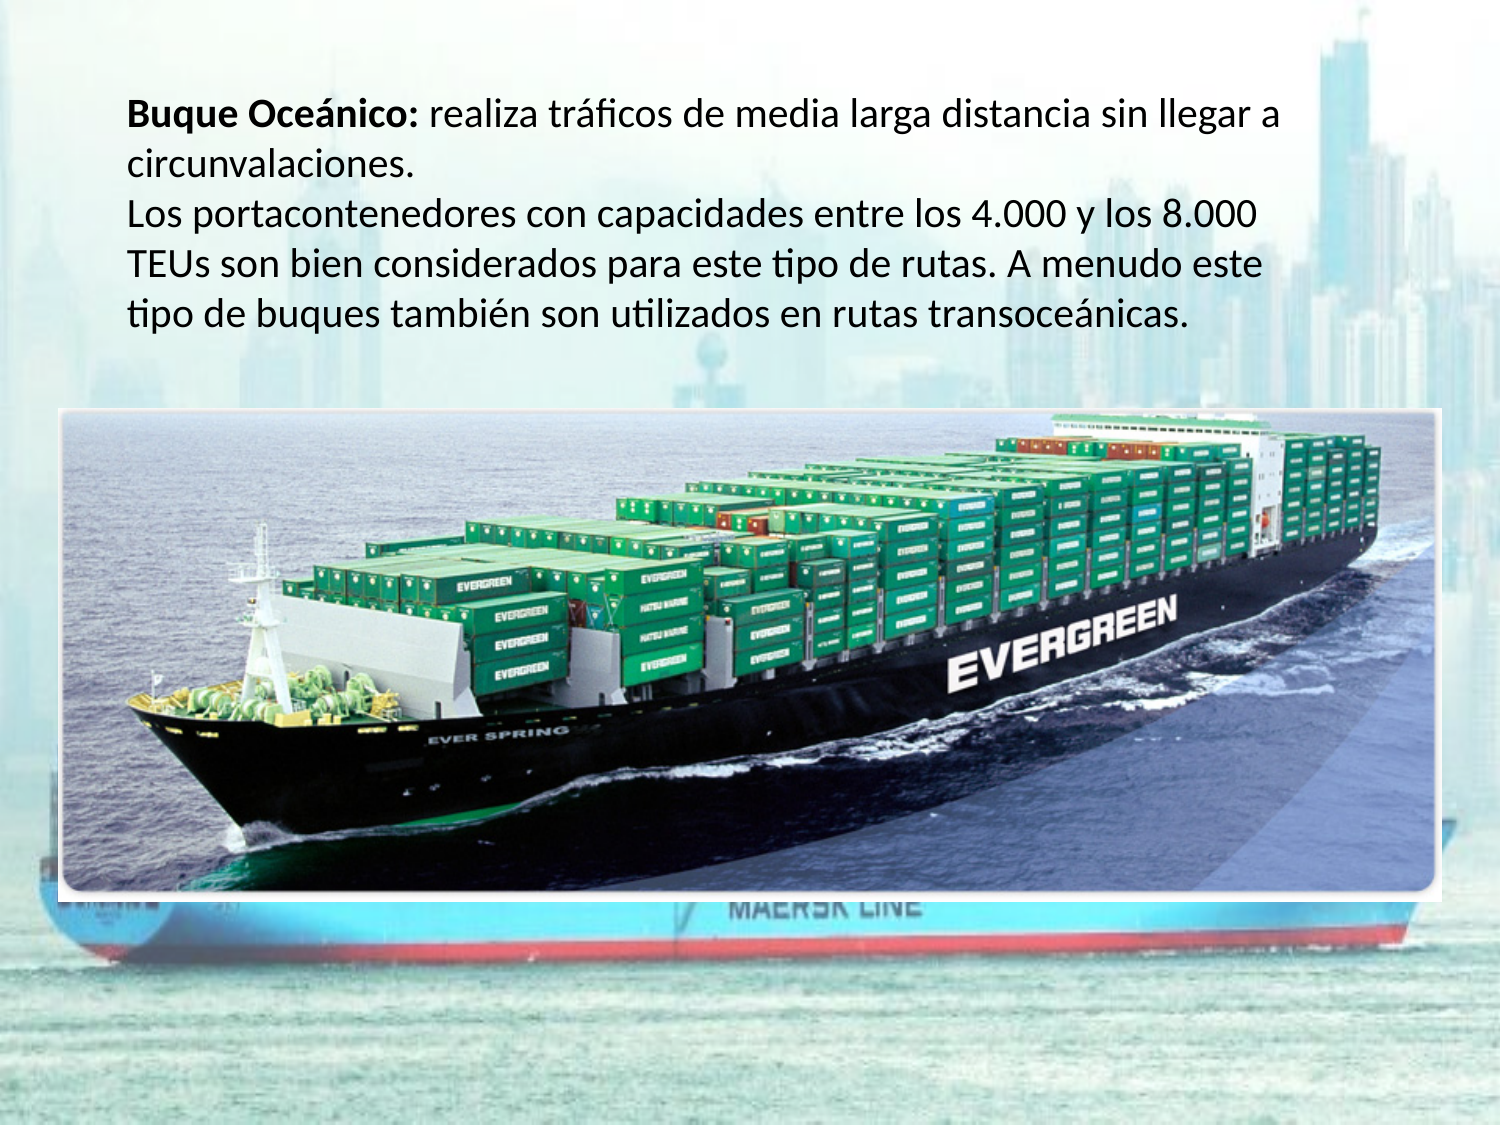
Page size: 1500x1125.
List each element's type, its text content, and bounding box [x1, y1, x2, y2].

text_box Buque Oceánico: realiza tráficos de media larga distancia sin llegar a circunvalaciones. Los portacontenedores con capacidades entre los 4.000 y los 8.000 TEUs son bien considerados para este tipo de rutas. A menudo este tipo de buques también son utilizados en rutas transoceánicas. [112, 78, 1306, 343]
picture [58, 408, 1442, 902]
